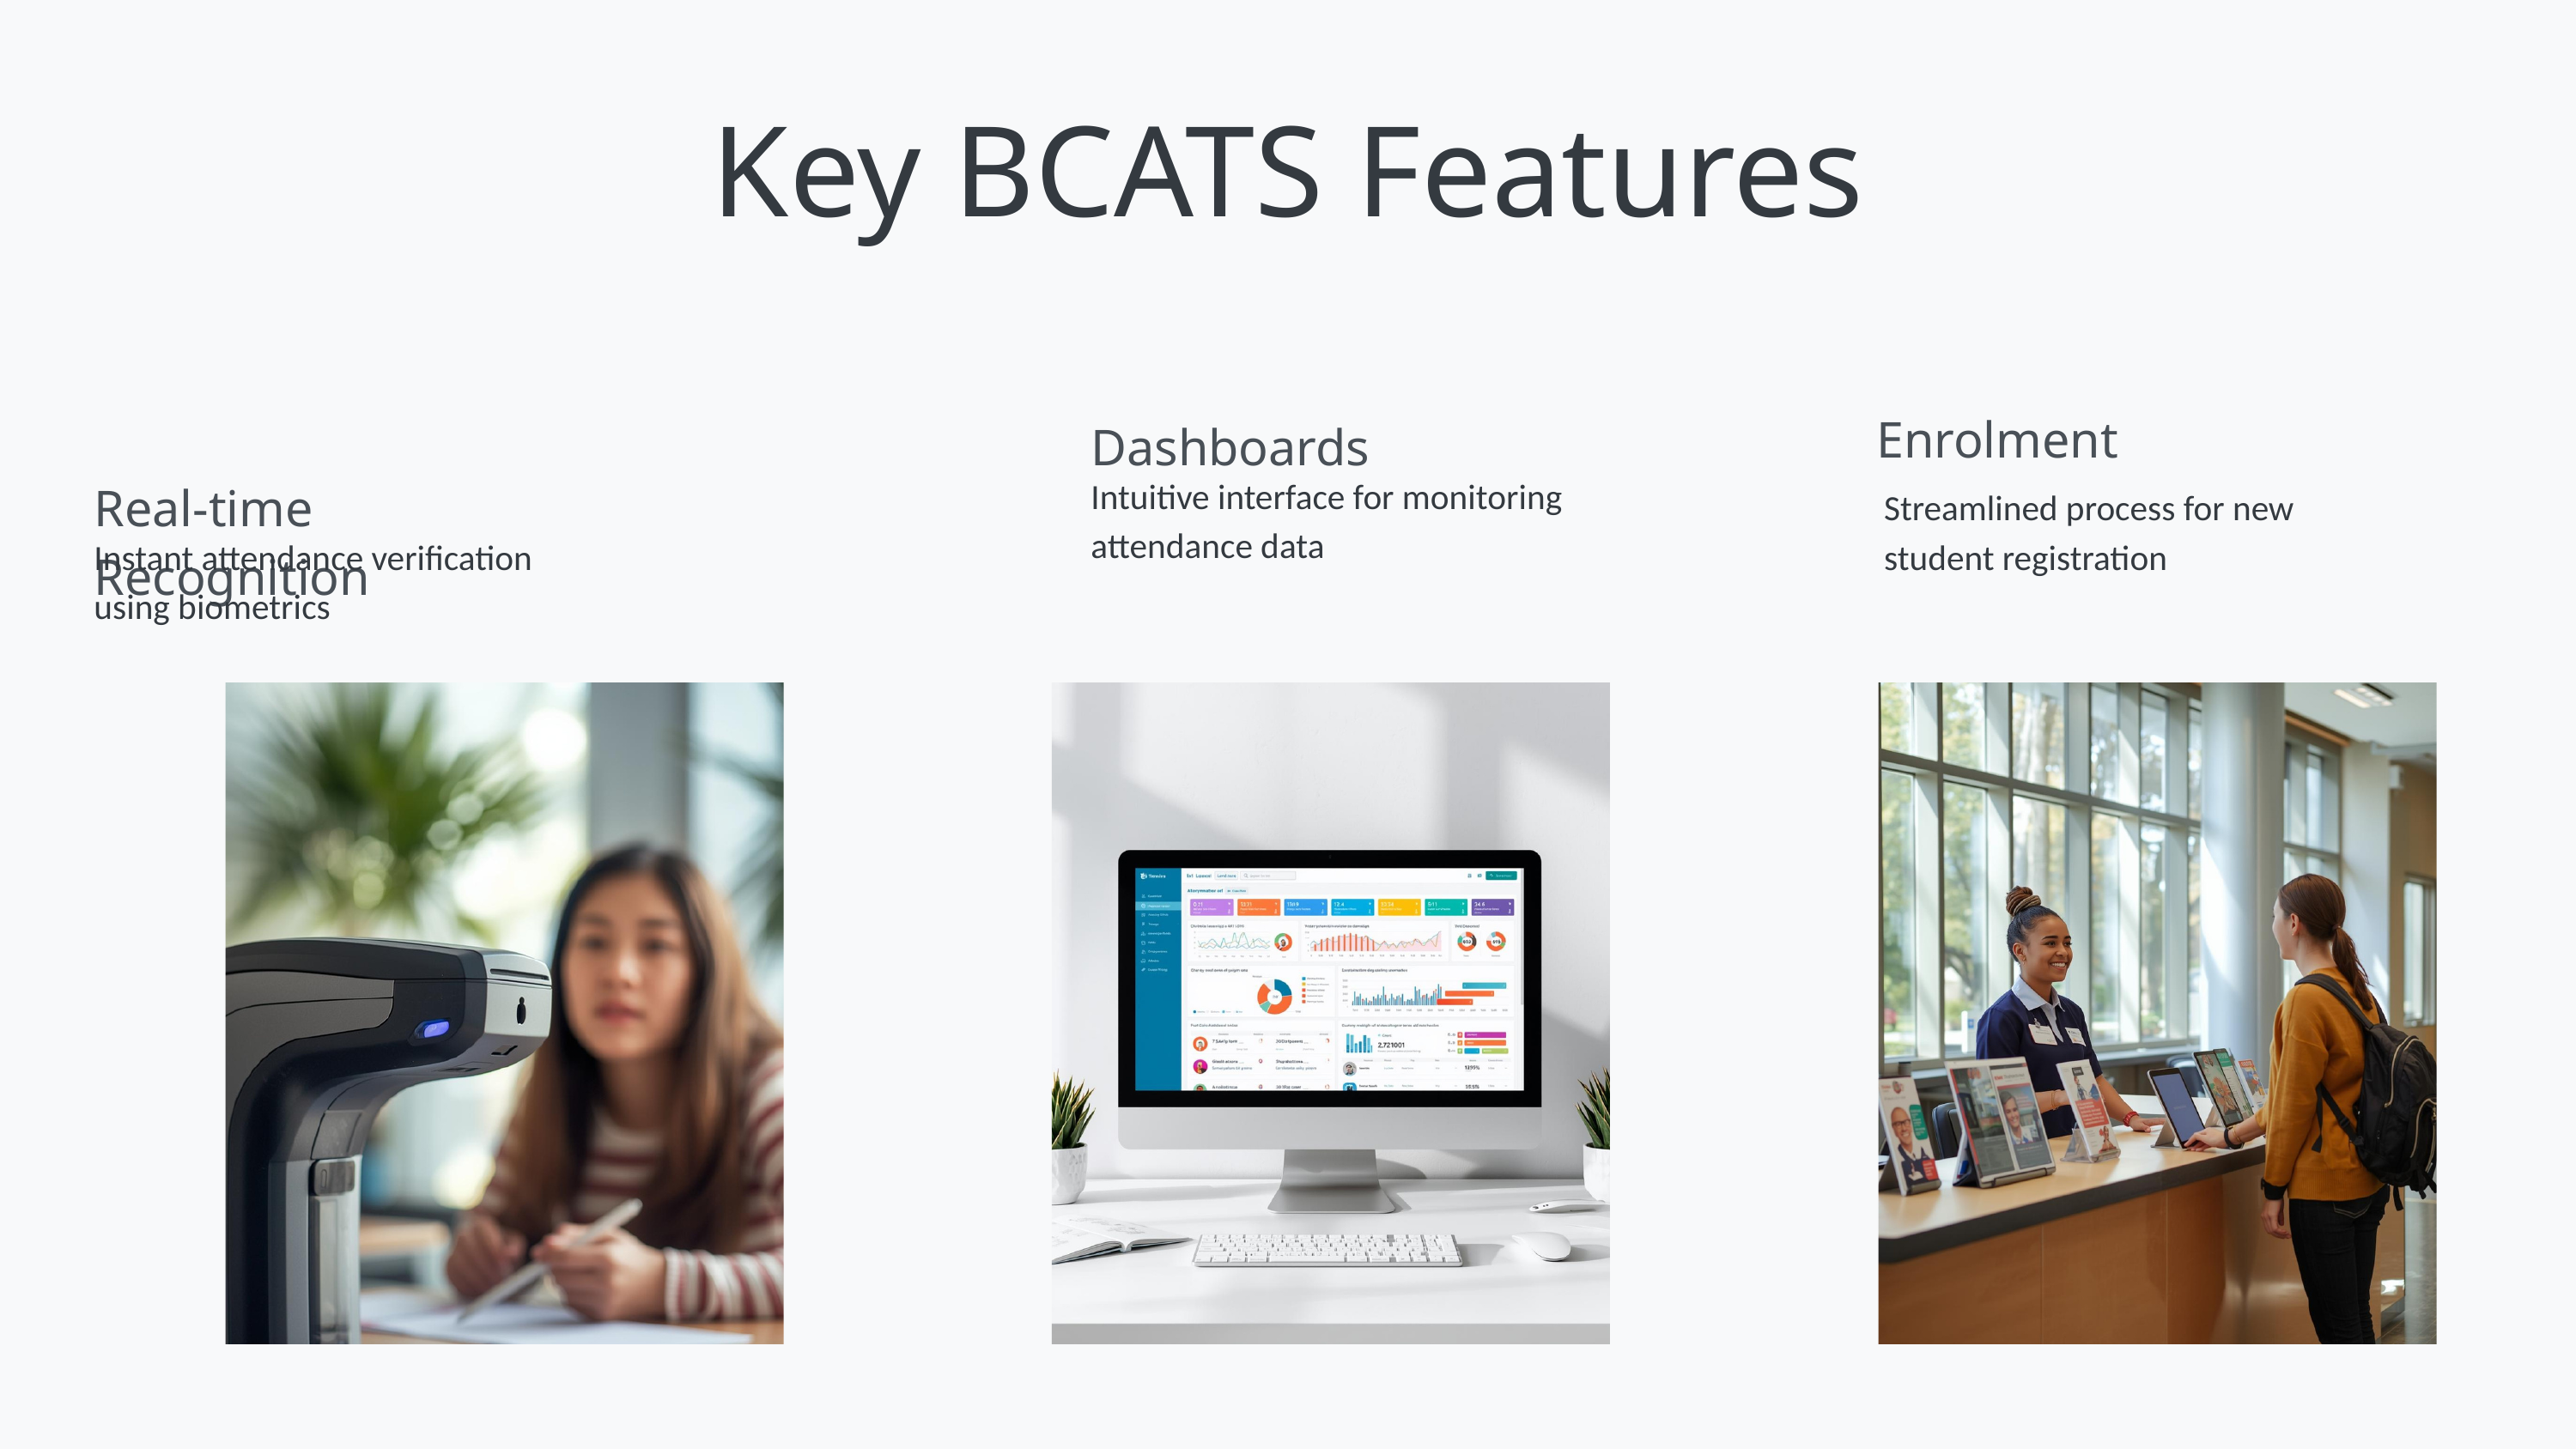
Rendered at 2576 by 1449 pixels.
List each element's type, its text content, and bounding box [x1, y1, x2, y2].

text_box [94, 471, 584, 627]
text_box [225, 682, 784, 1345]
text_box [1876, 398, 2374, 578]
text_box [1878, 682, 2437, 1345]
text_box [1091, 410, 1571, 566]
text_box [1051, 682, 1611, 1345]
text_box Key BCATS Features [94, 101, 2482, 243]
